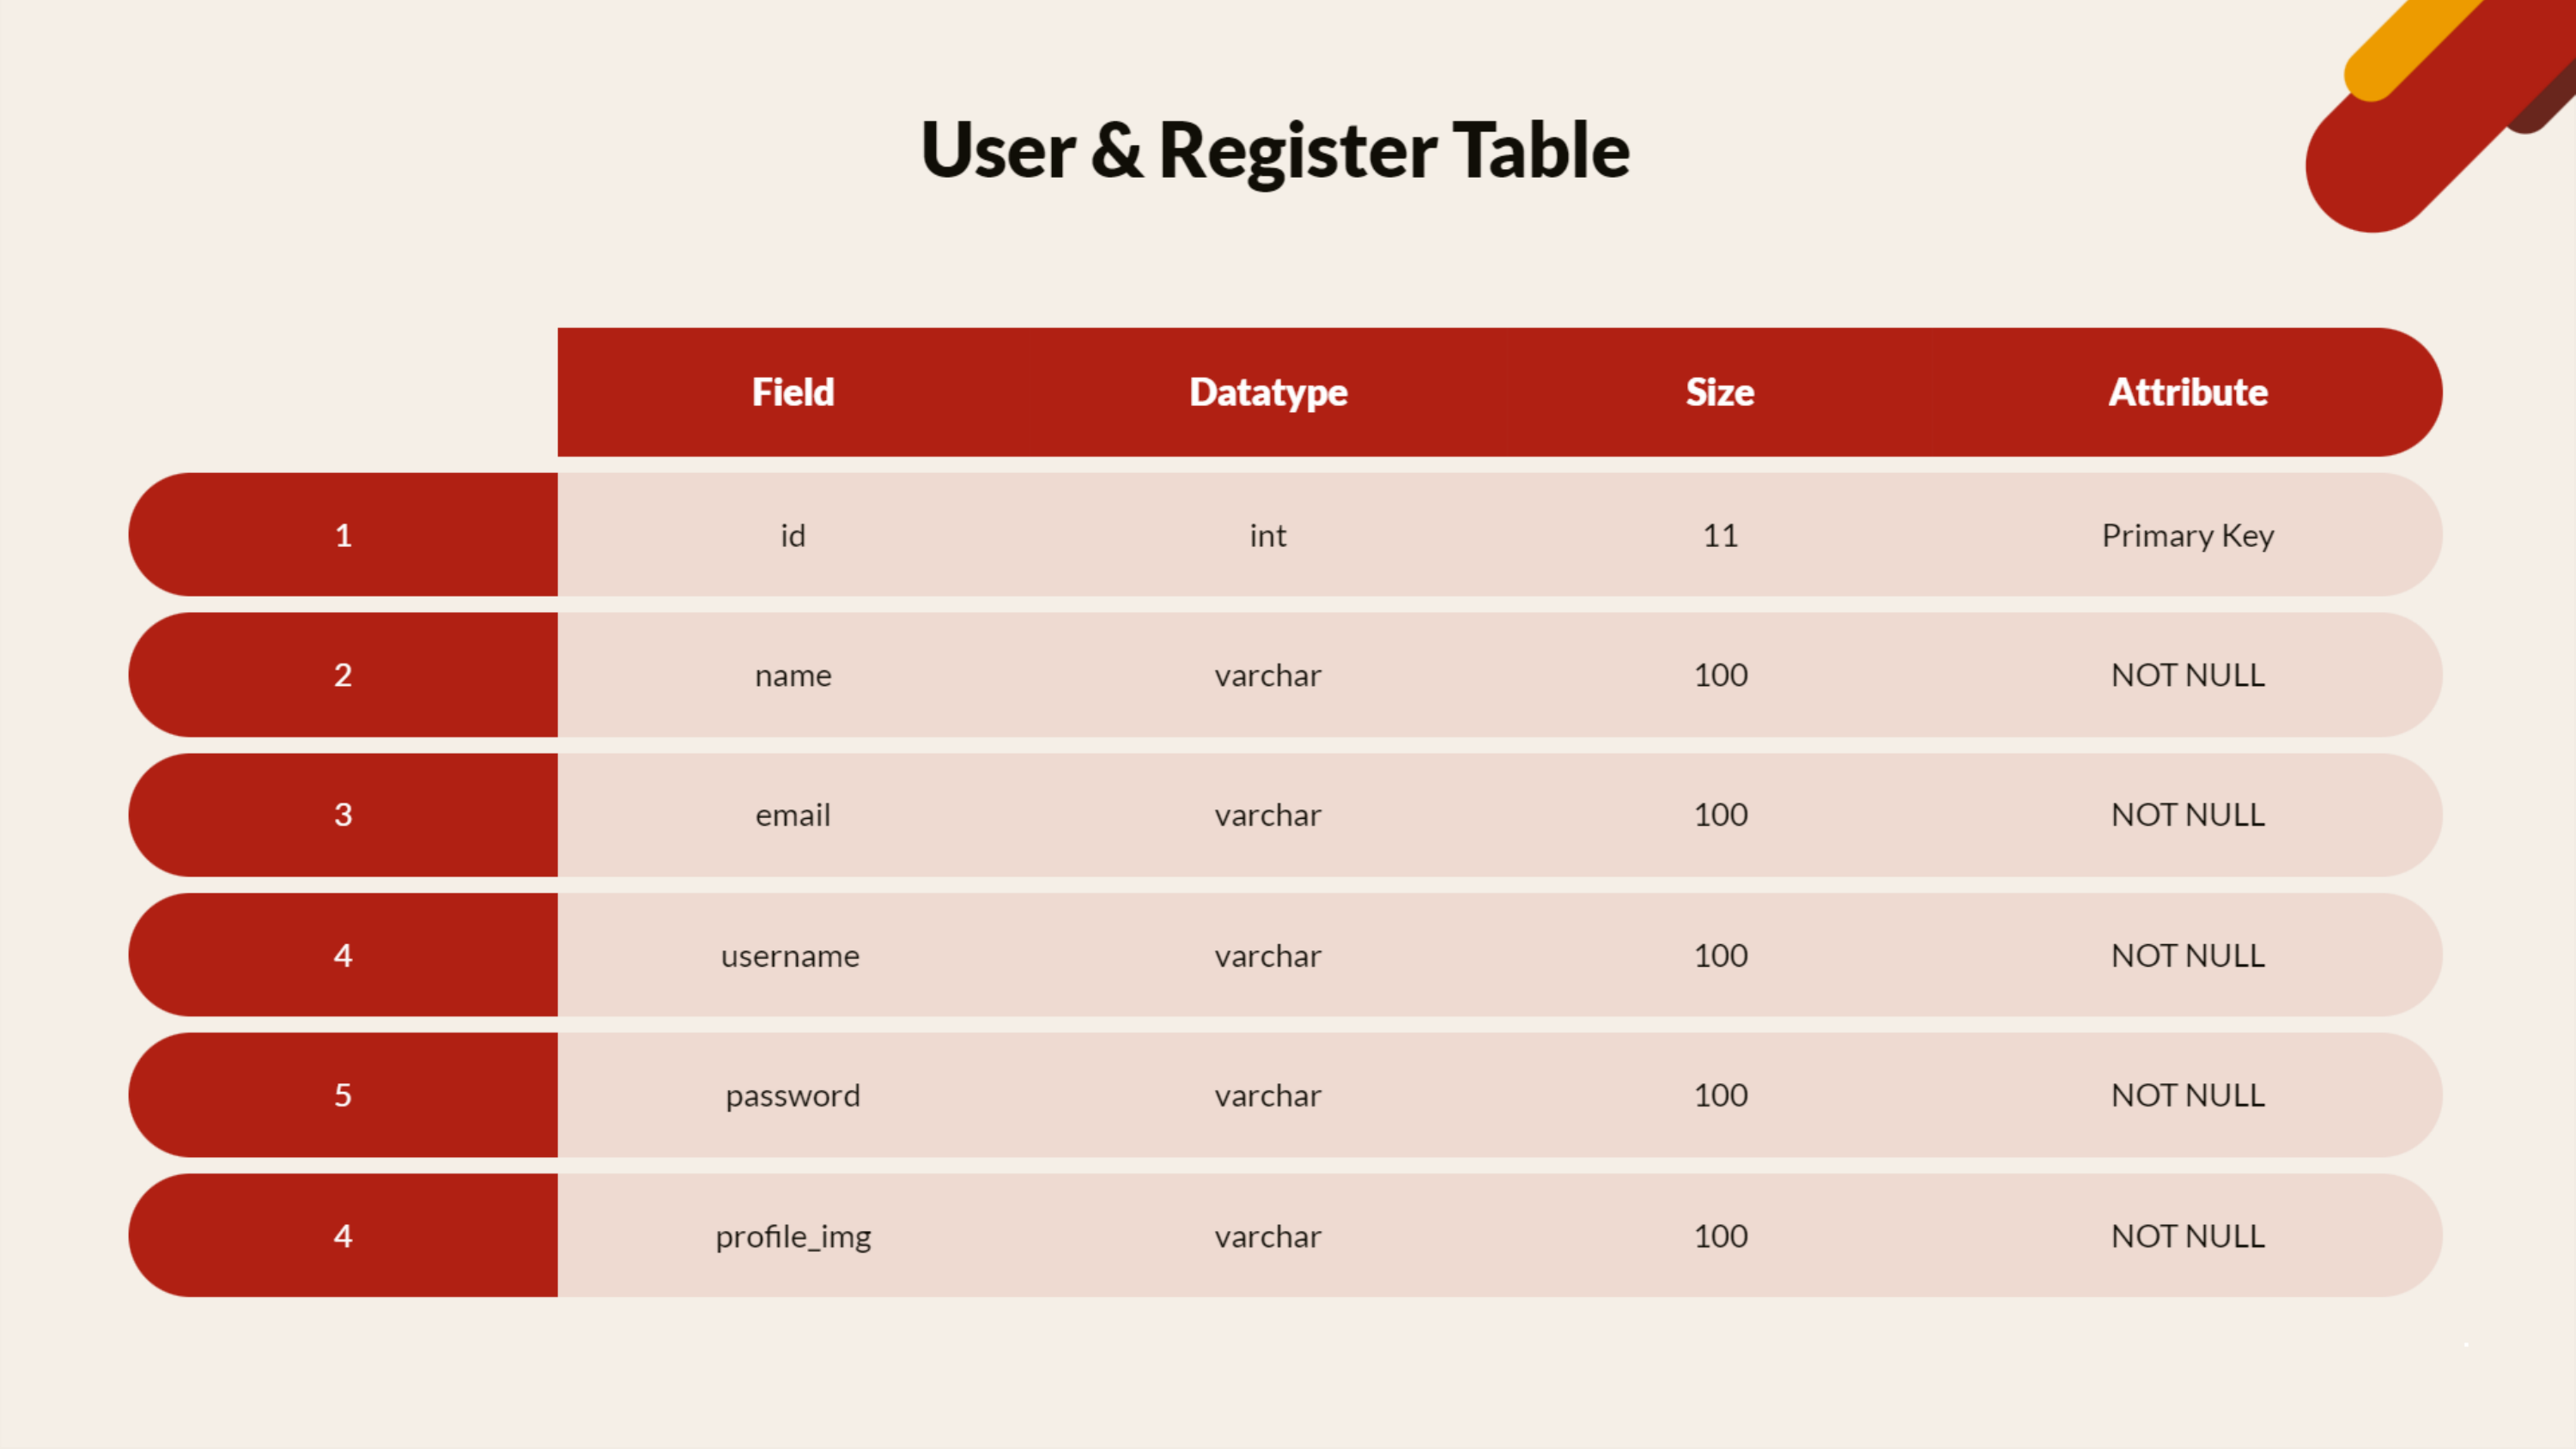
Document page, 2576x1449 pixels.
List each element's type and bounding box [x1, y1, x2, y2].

text_box [0, 0, 2576, 1449]
